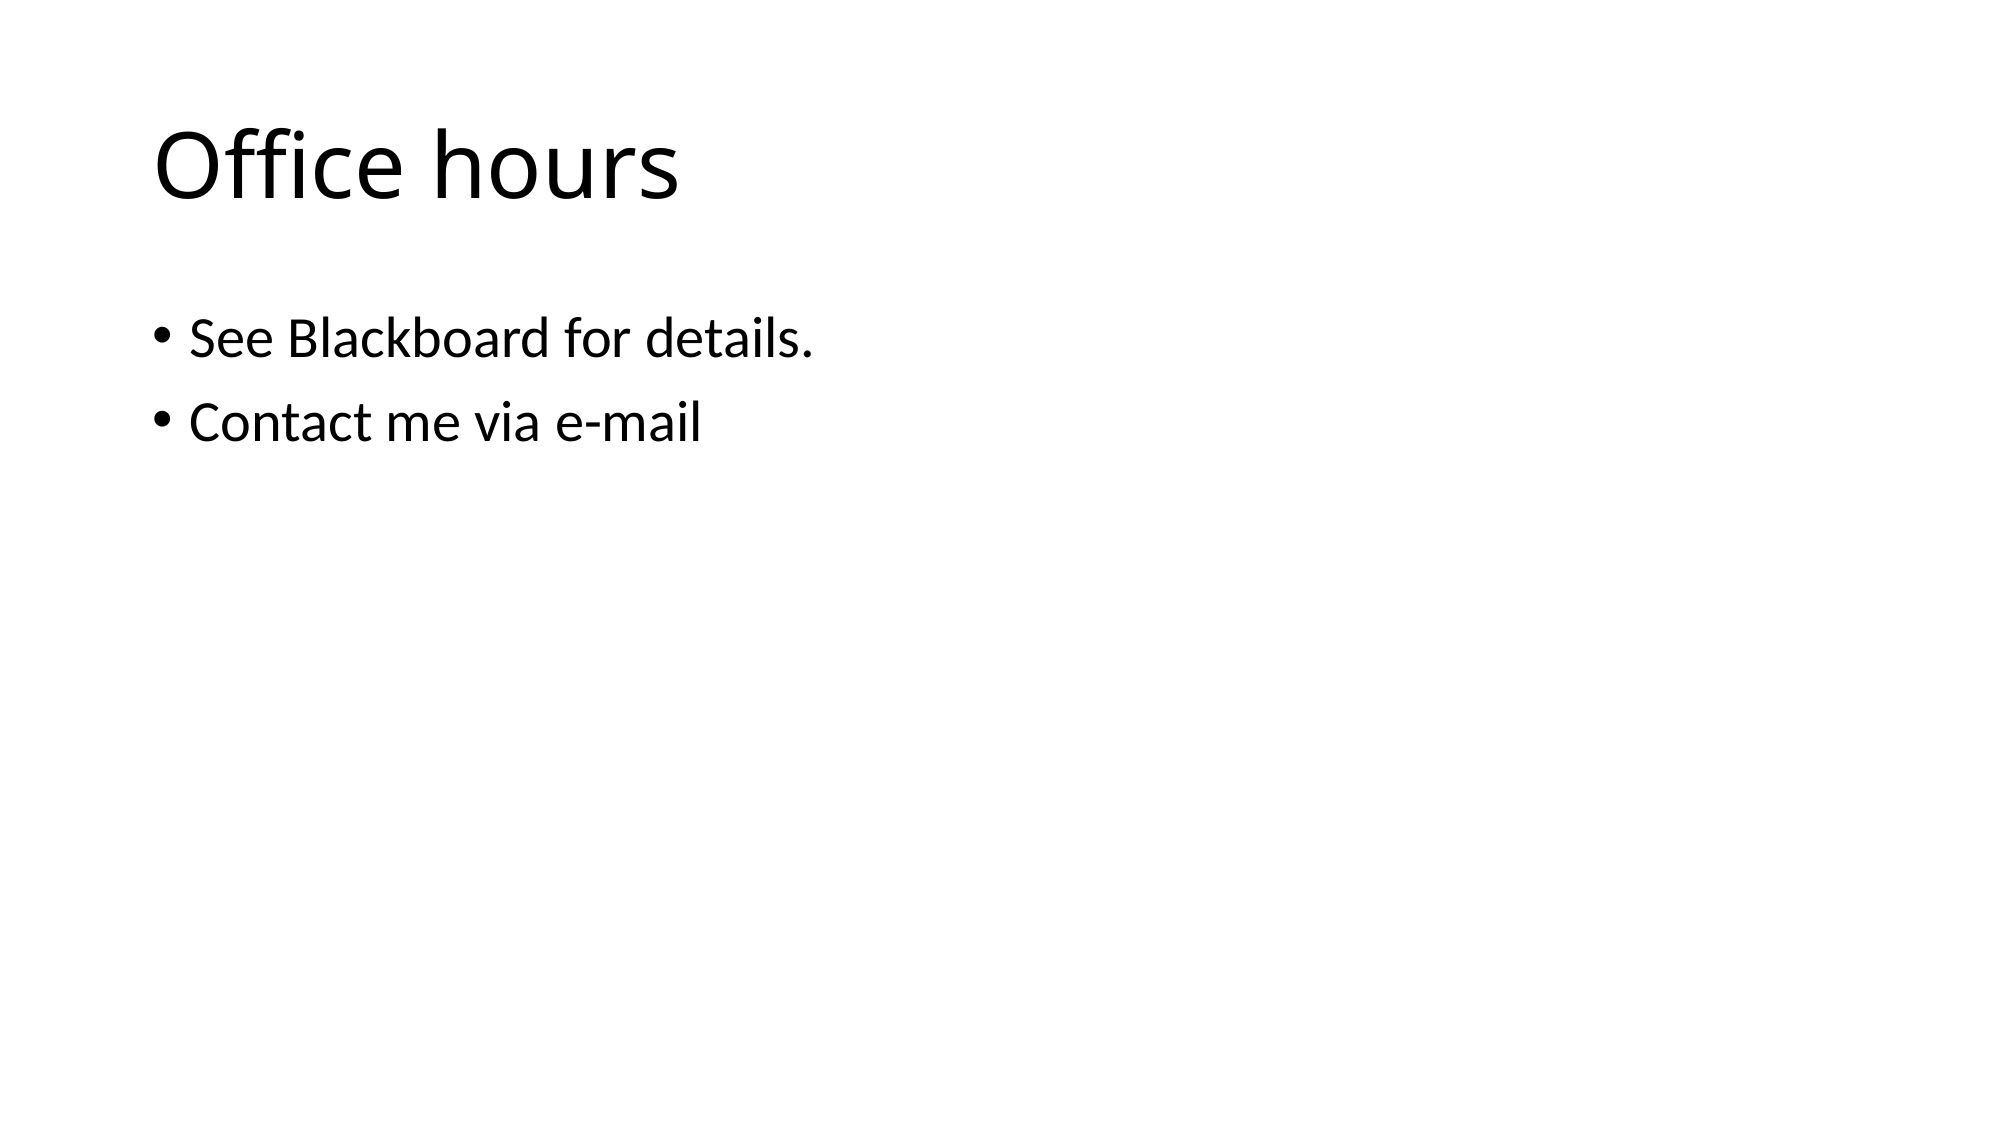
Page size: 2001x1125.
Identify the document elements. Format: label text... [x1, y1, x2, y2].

list See Blackboard for details. Contact me via e-mail [137, 299, 1863, 1014]
title Office hours [137, 59, 1863, 278]
